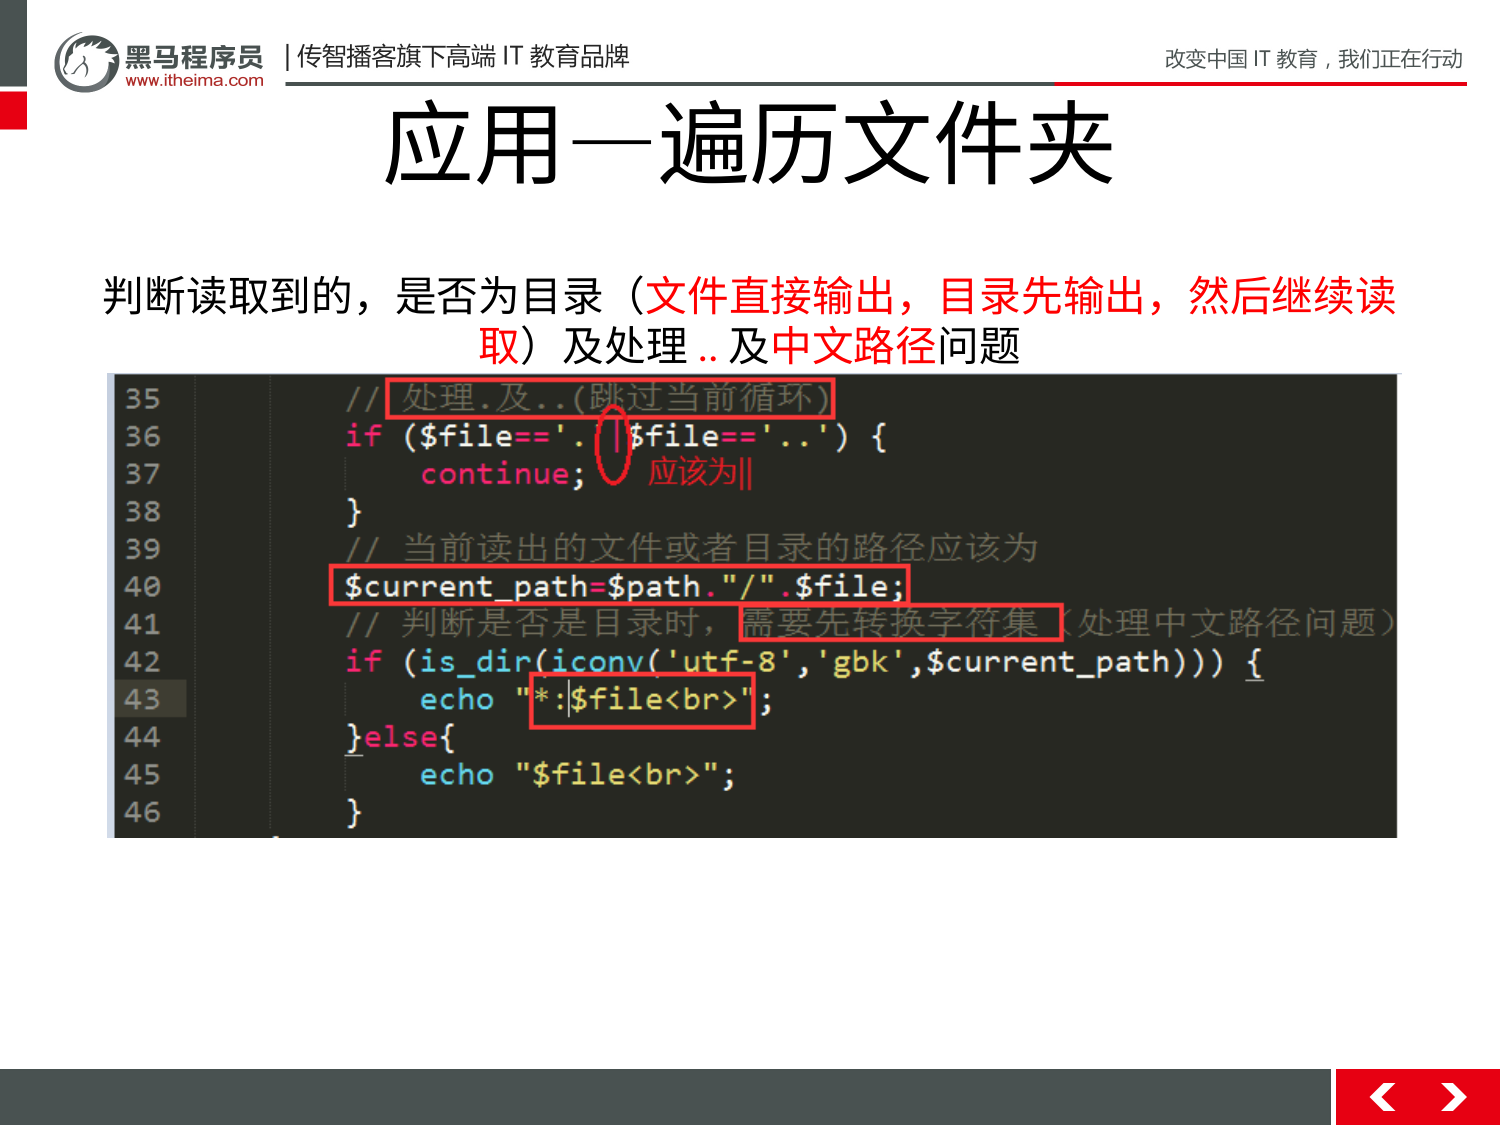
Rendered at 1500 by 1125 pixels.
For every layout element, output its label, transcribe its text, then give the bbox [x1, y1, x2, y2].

list 判断读取到的，是否为目录（文件直接输出，目录先输出，然后继续读取）及处理..及中文路径问题 [75, 262, 1425, 1005]
picture [0, 0, 1500, 1125]
title 应用—遍历文件夹 [75, 78, 1425, 262]
